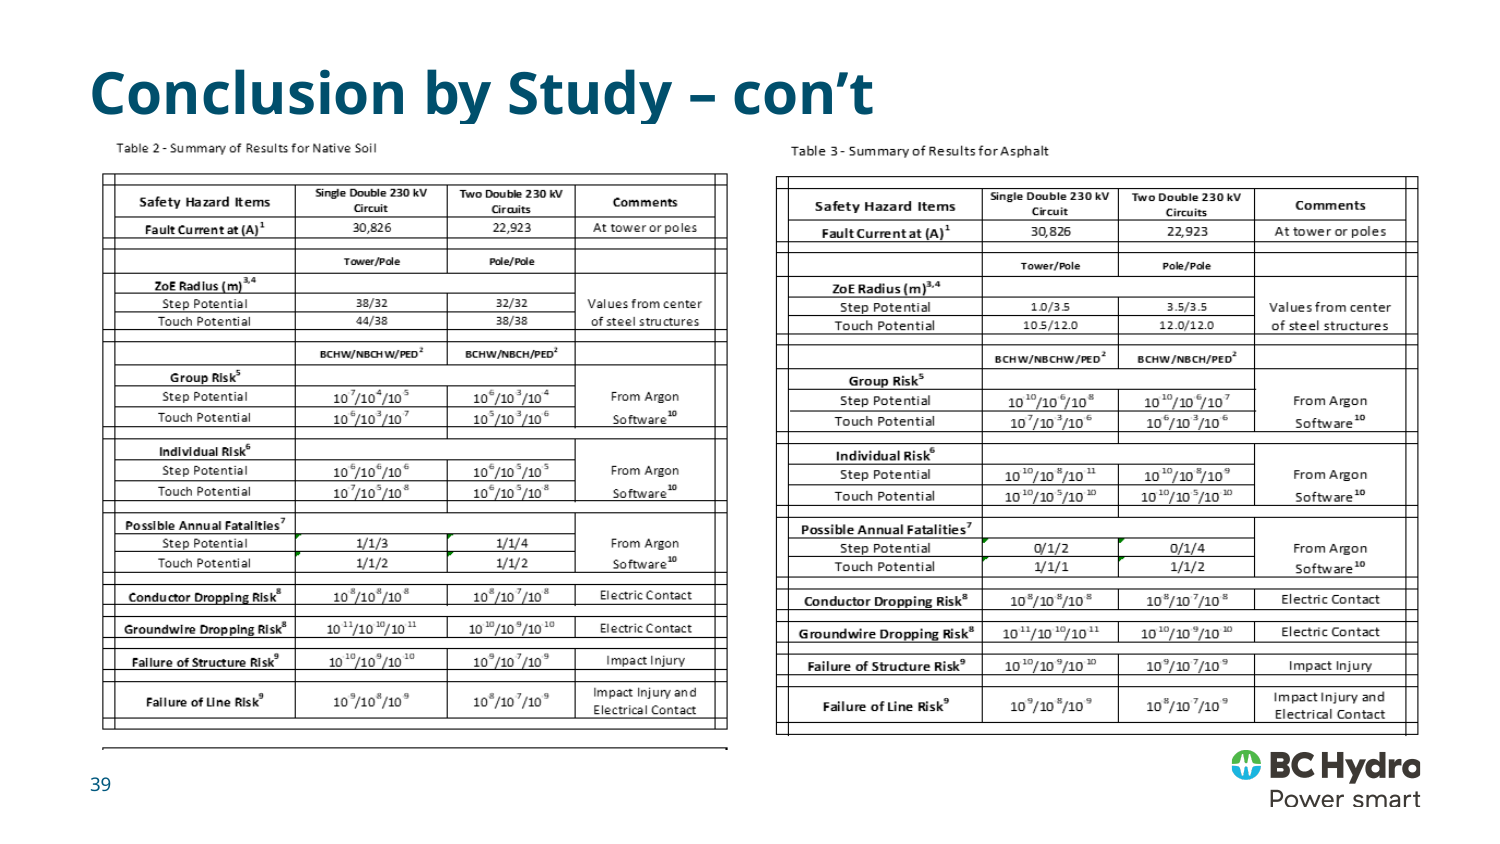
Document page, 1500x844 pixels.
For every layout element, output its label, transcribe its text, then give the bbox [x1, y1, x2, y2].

title Conclusion by Study – con’t [74, 47, 1072, 131]
picture [757, 132, 1428, 751]
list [74, 123, 758, 751]
slide_number 39 [75, 763, 134, 808]
